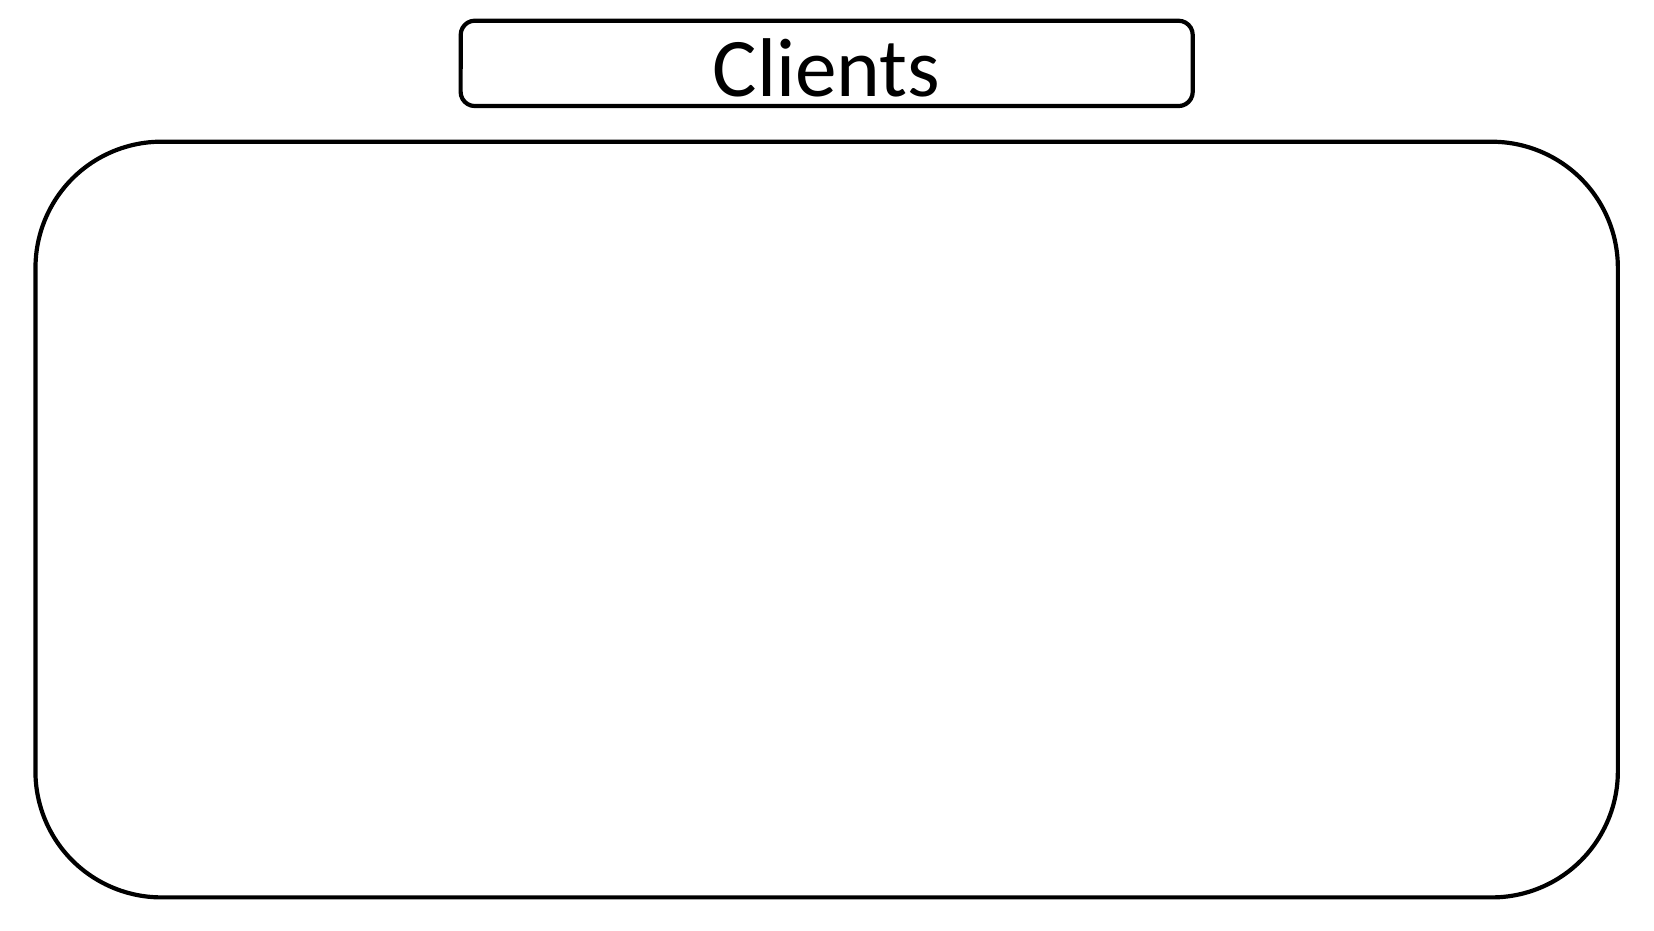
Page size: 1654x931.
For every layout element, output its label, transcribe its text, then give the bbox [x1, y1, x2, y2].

text_box [33, 139, 1620, 900]
text_box Clients [458, 18, 1195, 109]
